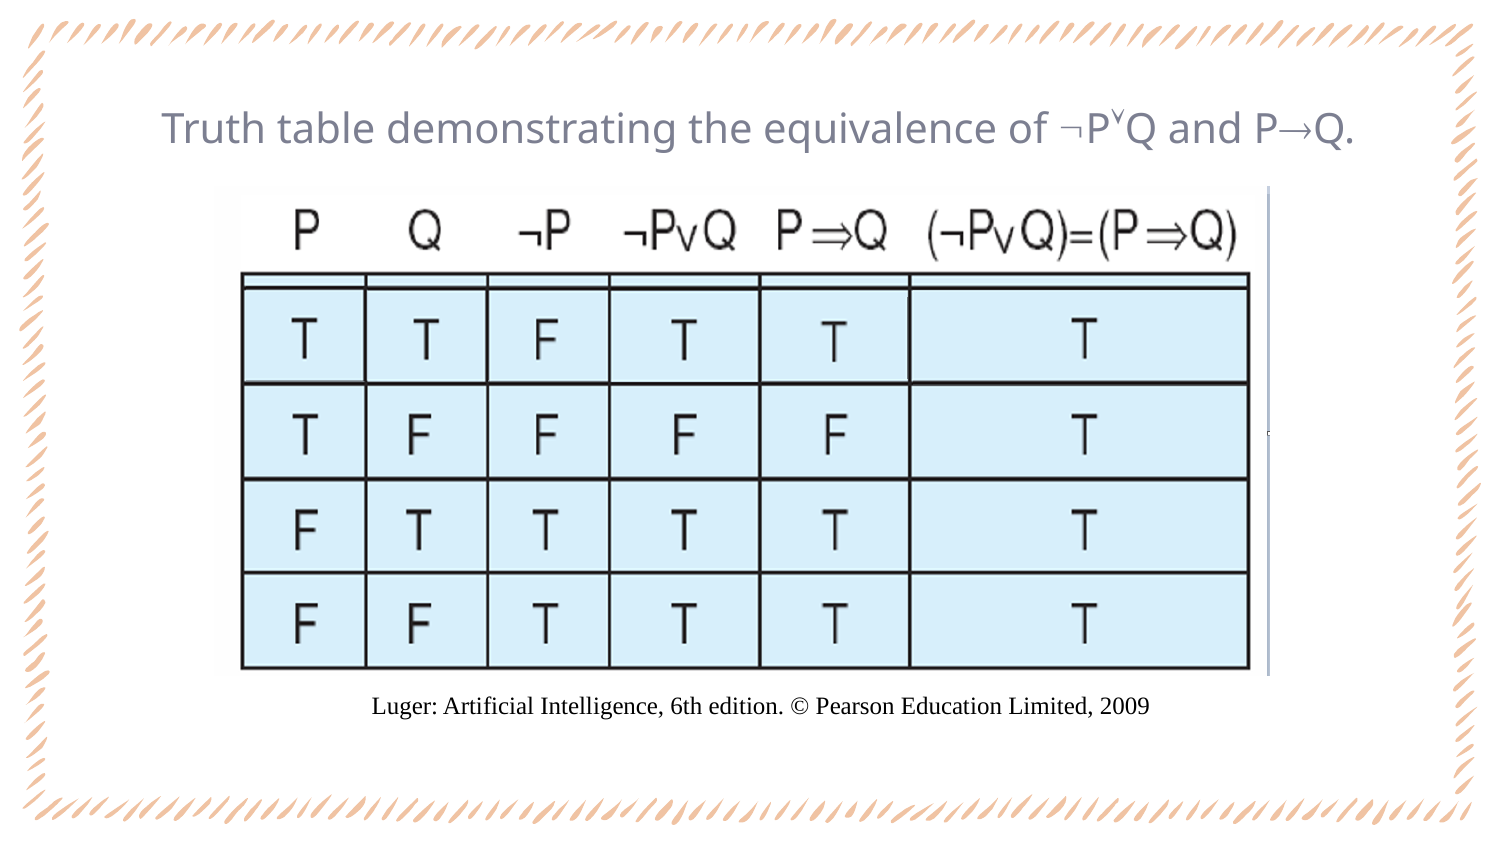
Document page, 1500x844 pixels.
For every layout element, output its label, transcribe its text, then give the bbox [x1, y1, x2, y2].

picture [214, 185, 1270, 677]
text_box Luger: Artificial Intelligence, 6th edition. © Pearson Education Limited, 2009 [356, 683, 1270, 727]
list Truth table demonstrating the equivalence of PQ and PQ. [0, 86, 1500, 230]
